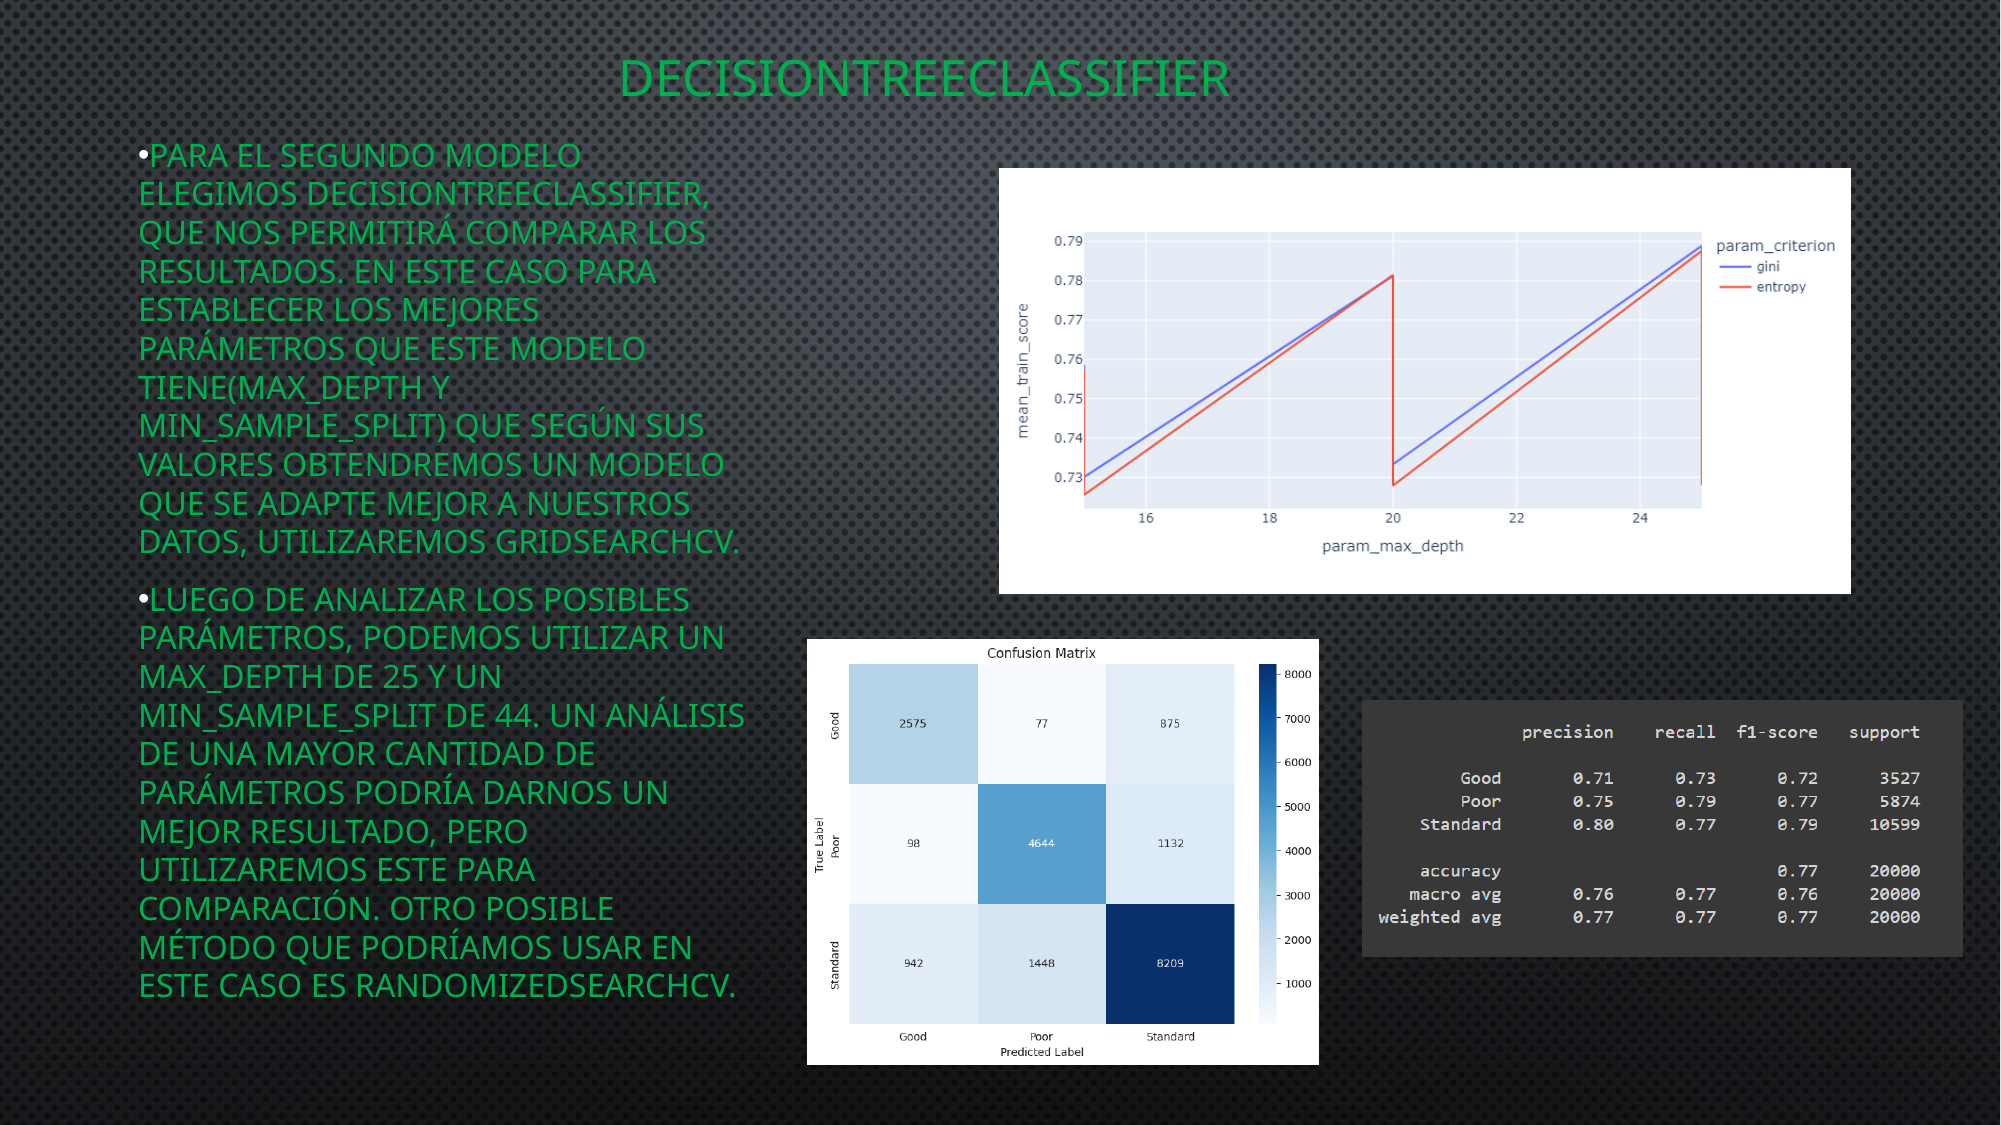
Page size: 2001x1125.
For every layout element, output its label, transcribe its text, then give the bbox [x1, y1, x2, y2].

title DECISIONTREECLASSIFIER [388, 0, 1462, 154]
picture [0, 0, 2001, 1125]
list Para el segundo modelo elegimos DecisionTreeClassifier, que nos permitirá comparar los resultados. En este caso para establecer los mejores parámetros que este modelo tiene(max_depth y min_sample_split) que según sus valores obtendremos un modelo que se adapte mejor a nuestros datos, utilizaremos GridSearchCV. Luego de analizar los posibles parámetros, podemos utilizar un max_depth de 25 y un min_sample_split de 44. Un análisis de una mayor cantidad de parámetros podría darnos un mejor resultado, pero utilizaremos este para comparación. Otro posible método que podríamos usar en este caso es RandomizedSearchCV. [123, 99, 764, 1040]
